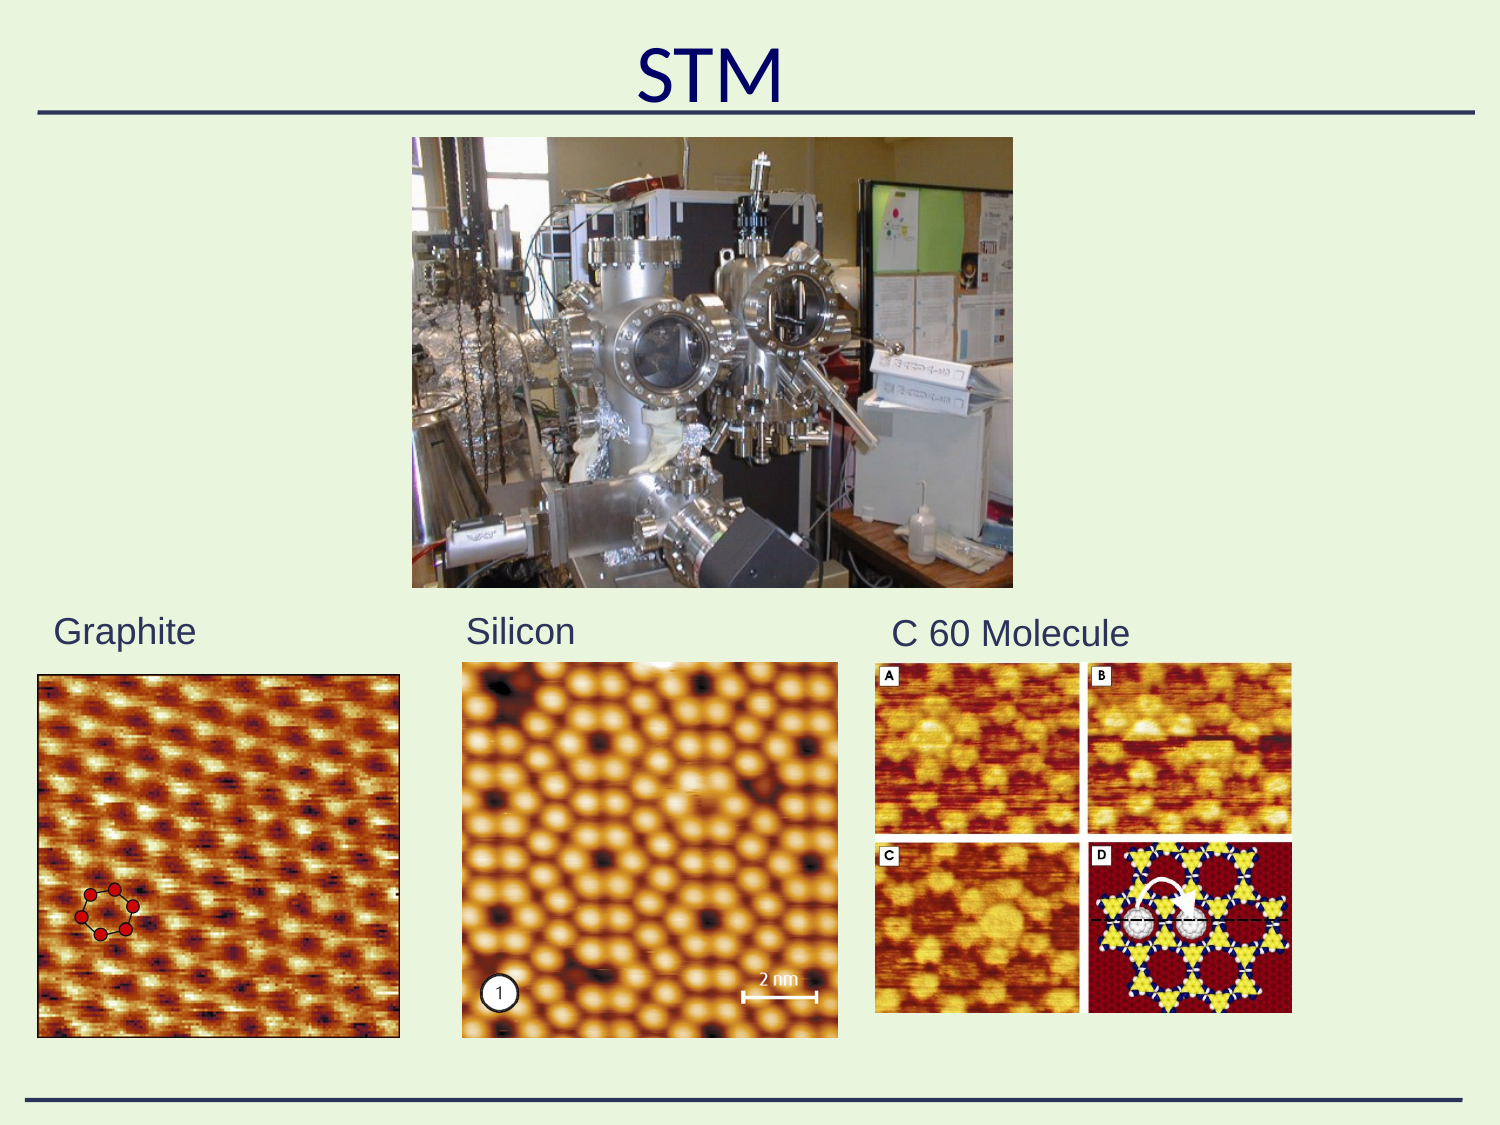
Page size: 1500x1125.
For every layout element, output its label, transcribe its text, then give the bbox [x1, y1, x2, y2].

picture [412, 137, 1013, 588]
picture [874, 662, 1292, 1013]
picture [462, 662, 838, 1038]
text_box Silicon [451, 599, 591, 660]
text_box Graphite [38, 599, 212, 660]
title STM [74, 24, 1348, 113]
text_box C 60 Molecule [876, 601, 1146, 660]
picture [37, 674, 401, 1038]
